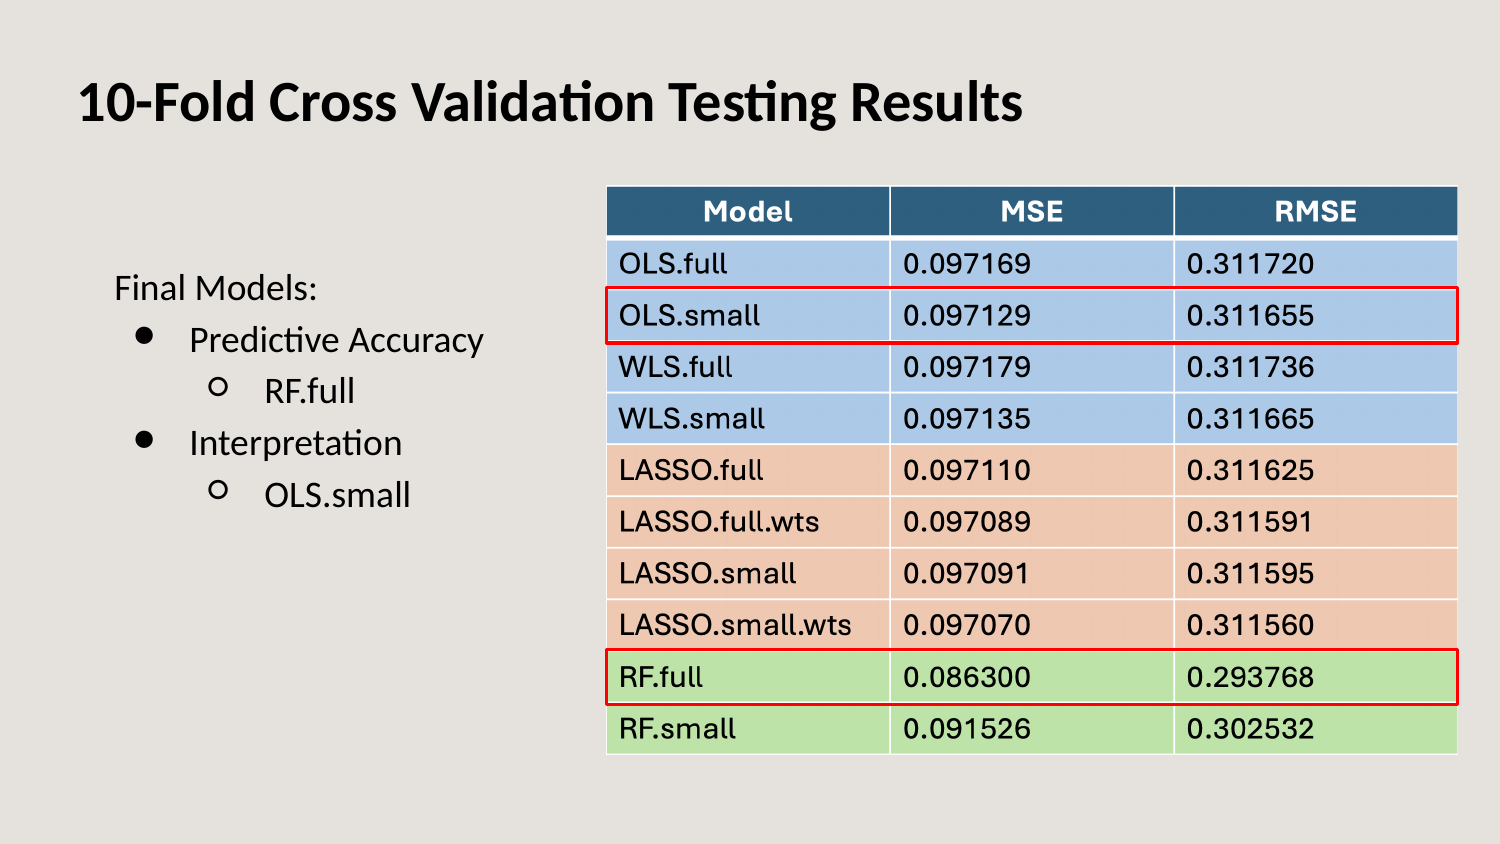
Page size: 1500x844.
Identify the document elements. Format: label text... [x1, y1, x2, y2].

text_box Final Models: Predictive Accuracy RF.full Interpretation OLS.small [99, 241, 514, 534]
picture [606, 185, 1458, 756]
text_box 10-Fold Cross Validation Testing Results [61, 48, 1180, 148]
